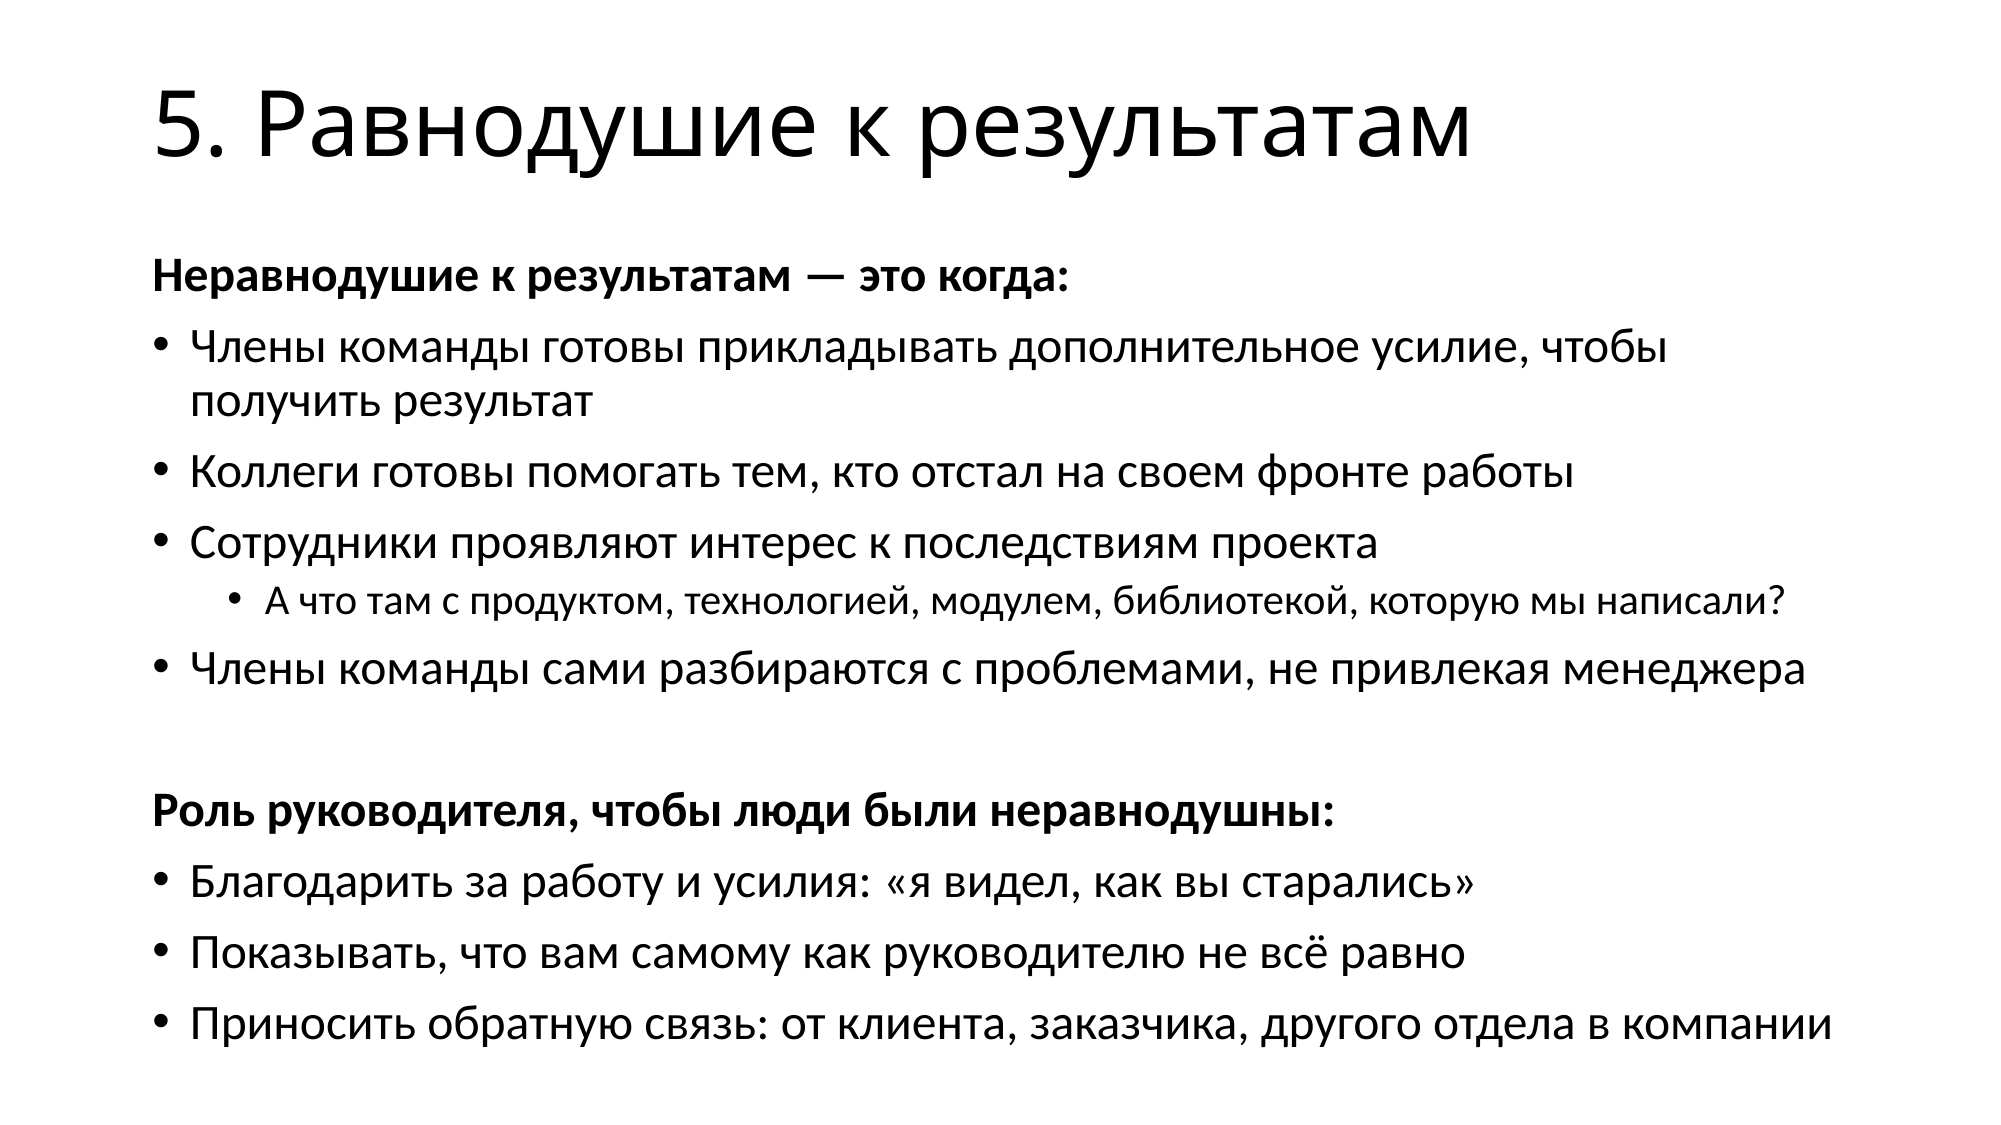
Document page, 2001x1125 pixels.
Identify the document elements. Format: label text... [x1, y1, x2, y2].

title 5. Равнодушие к результатам [137, 59, 1863, 194]
list Неравнодушие к результатам — это когда: Члены команды готовы прикладывать дополнительное усилие, чтобы получить результат Коллеги готовы помогать тем, кто отстал на своем фронте работы Сотрудники проявляют интерес к последствиям проекта А что там с продуктом, технологией, модулем, библиотекой, которую мы написали? Члены команды сами разбираются с проблемами, не привлекая менеджера Роль руководителя, чтобы люди были неравнодушны: Благодарить за работу и усилия: «я видел, как вы старались» Показывать, что вам самому как руководителю не всё равно Приносить обратную связь: от клиента, заказчика, другого отдела в компании [137, 241, 1863, 1104]
